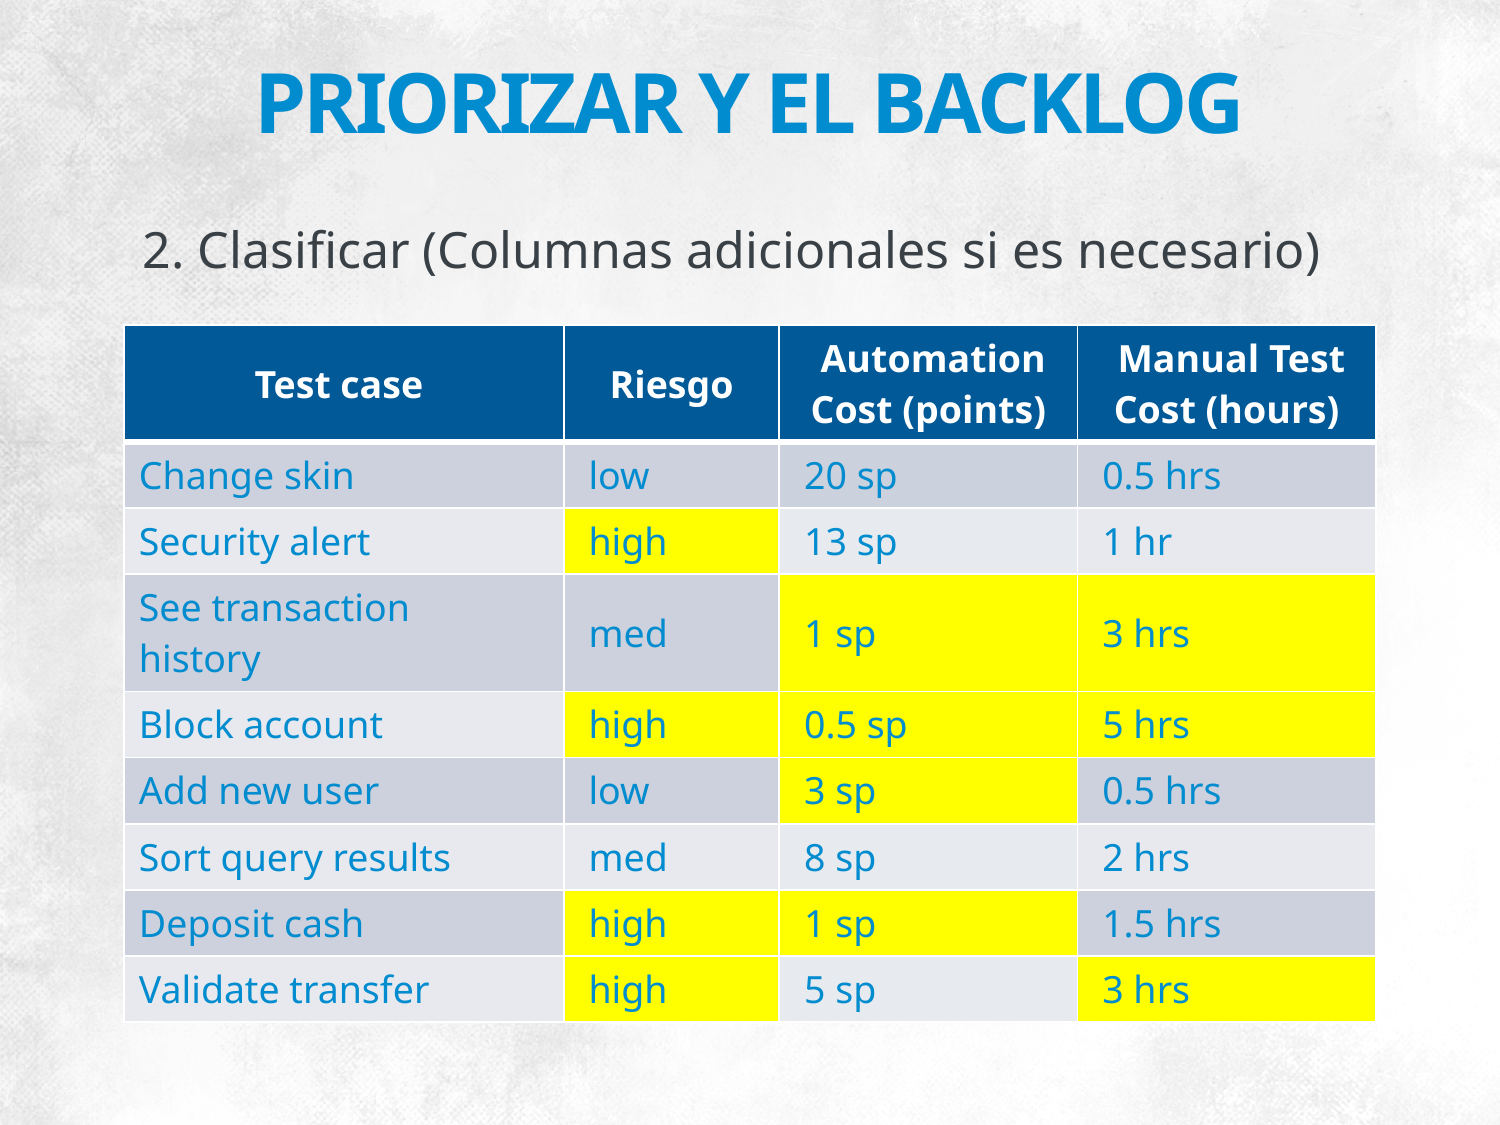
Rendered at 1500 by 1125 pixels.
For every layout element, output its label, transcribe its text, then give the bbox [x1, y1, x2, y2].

table_cell 20 sp [780, 445, 1077, 507]
table_cell Deposit cash [125, 891, 563, 955]
table_cell Block account [125, 692, 563, 757]
picture [0, 0, 1500, 1125]
table_cell low [565, 445, 778, 507]
table_cell 2 hrs [1078, 825, 1375, 889]
table_cell Change skin [125, 445, 563, 507]
table_cell 5 hrs [1078, 692, 1375, 757]
text_box PRIORIZAR Y EL BACKLOG [74, 50, 1425, 151]
table_cell 3 sp [780, 758, 1077, 823]
table_cell high [565, 692, 778, 757]
table_cell 3 hrs [1078, 957, 1375, 1021]
table_cell med [565, 575, 778, 691]
table_cell 0.5 hrs [1078, 758, 1375, 823]
table_cell 8 sp [780, 825, 1077, 889]
table_cell 1 hr [1078, 509, 1375, 573]
table_cell med [565, 825, 778, 889]
table_header Manual Test Cost (hours) [1078, 326, 1375, 439]
table_cell 13 sp [780, 509, 1077, 573]
table_cell 1 sp [780, 575, 1077, 691]
table_cell high [565, 891, 778, 955]
table_cell 1 sp [780, 891, 1077, 955]
table_cell high [565, 957, 778, 1021]
table_cell high [565, 509, 778, 573]
table_header Test case [125, 326, 563, 439]
table_cell 5 sp [780, 957, 1077, 1021]
table_header Automation Cost (points) [780, 326, 1077, 439]
table_cell 3 hrs [1078, 575, 1375, 691]
table_cell Validate transfer [125, 957, 563, 1021]
table_header Riesgo [565, 326, 778, 439]
table_cell 0.5 sp [780, 692, 1077, 757]
table_cell Add new user [125, 758, 563, 823]
table_cell 0.5 hrs [1078, 445, 1375, 507]
table_cell See transaction history [125, 575, 563, 691]
table_cell Security alert [125, 509, 563, 573]
table_cell 1.5 hrs [1078, 891, 1375, 955]
table_cell Sort query results [125, 825, 563, 889]
text_box 2. Clasificar (Columnas adicionales si es necesario) [127, 210, 1336, 286]
table_cell low [565, 758, 778, 823]
